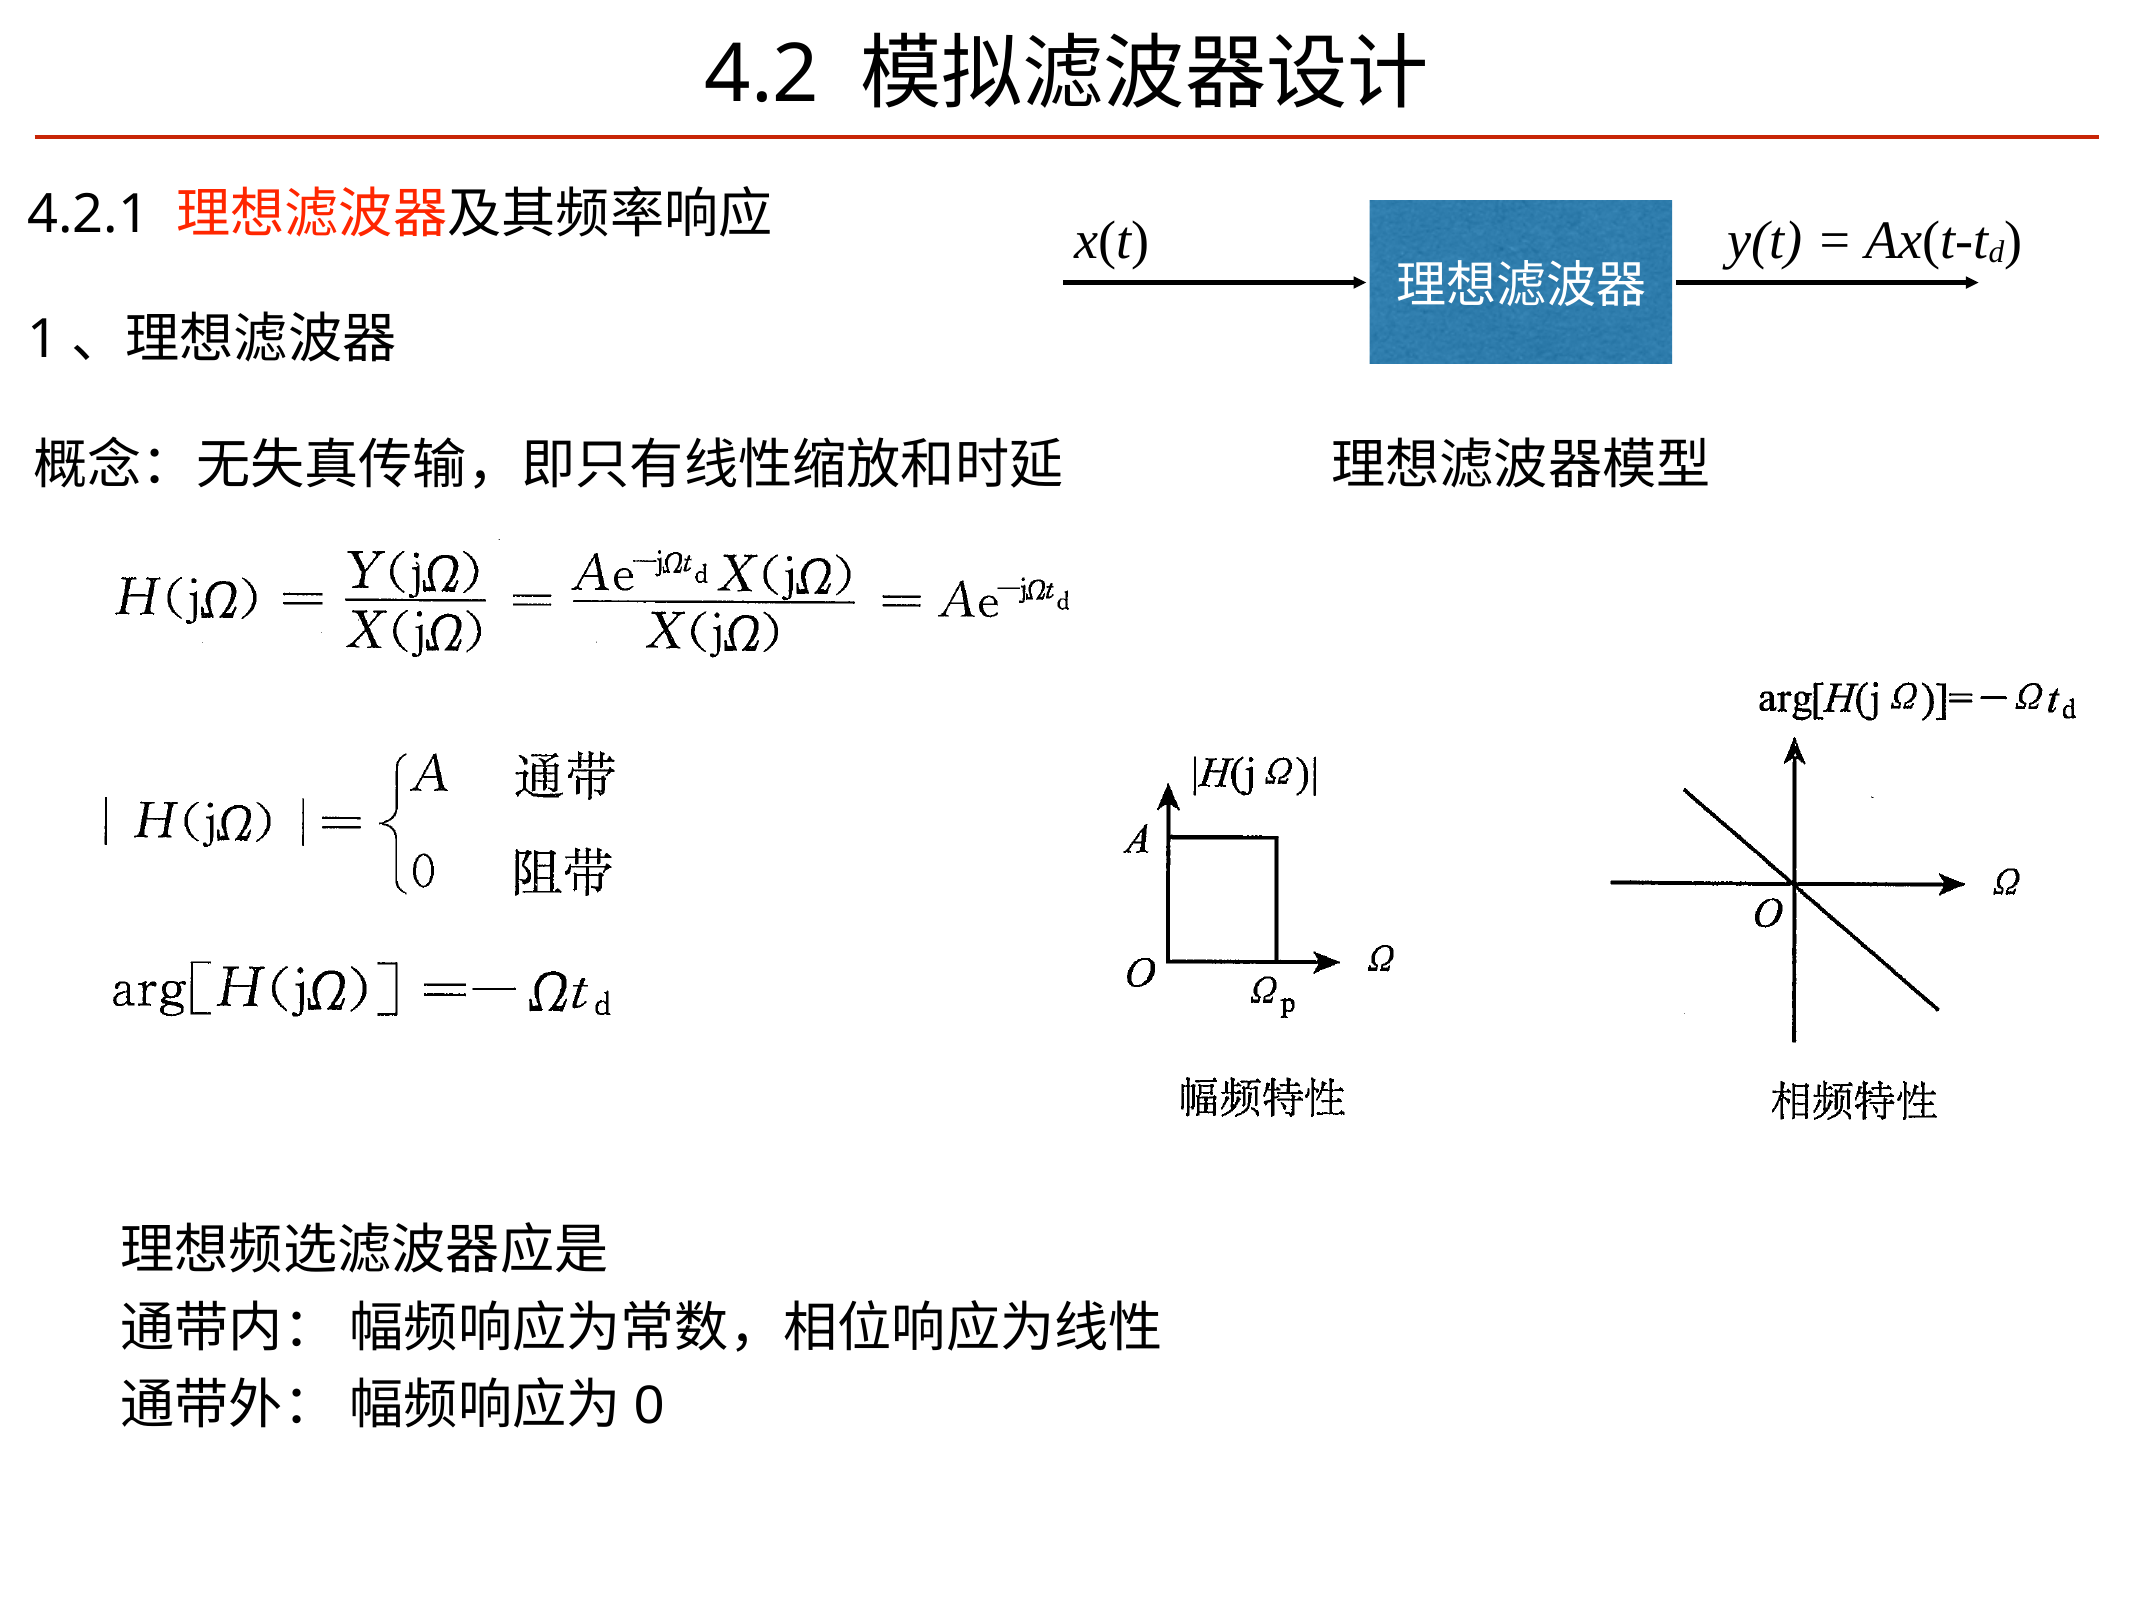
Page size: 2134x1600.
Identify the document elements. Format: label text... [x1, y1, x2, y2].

picture [871, 508, 1082, 683]
picture [508, 508, 866, 683]
text_box 1、理想滤波器 [19, 294, 406, 377]
picture [1113, 675, 2084, 1132]
title 4.2 模拟滤波器设计 [155, 0, 1978, 140]
text_box 4.2.1 理想滤波器及其频率响应 [18, 169, 782, 252]
picture [93, 729, 627, 913]
picture [103, 508, 503, 683]
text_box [1063, 196, 2034, 516]
picture [105, 936, 614, 1037]
text_box 概念：无失真传输，即只有线性缩放和时延 [25, 421, 1058, 503]
text_box 理想频选滤波器应是 通带内： 幅频响应为常数，相位响应为线性 通带外： 幅频响应为0 [112, 1192, 1173, 1444]
